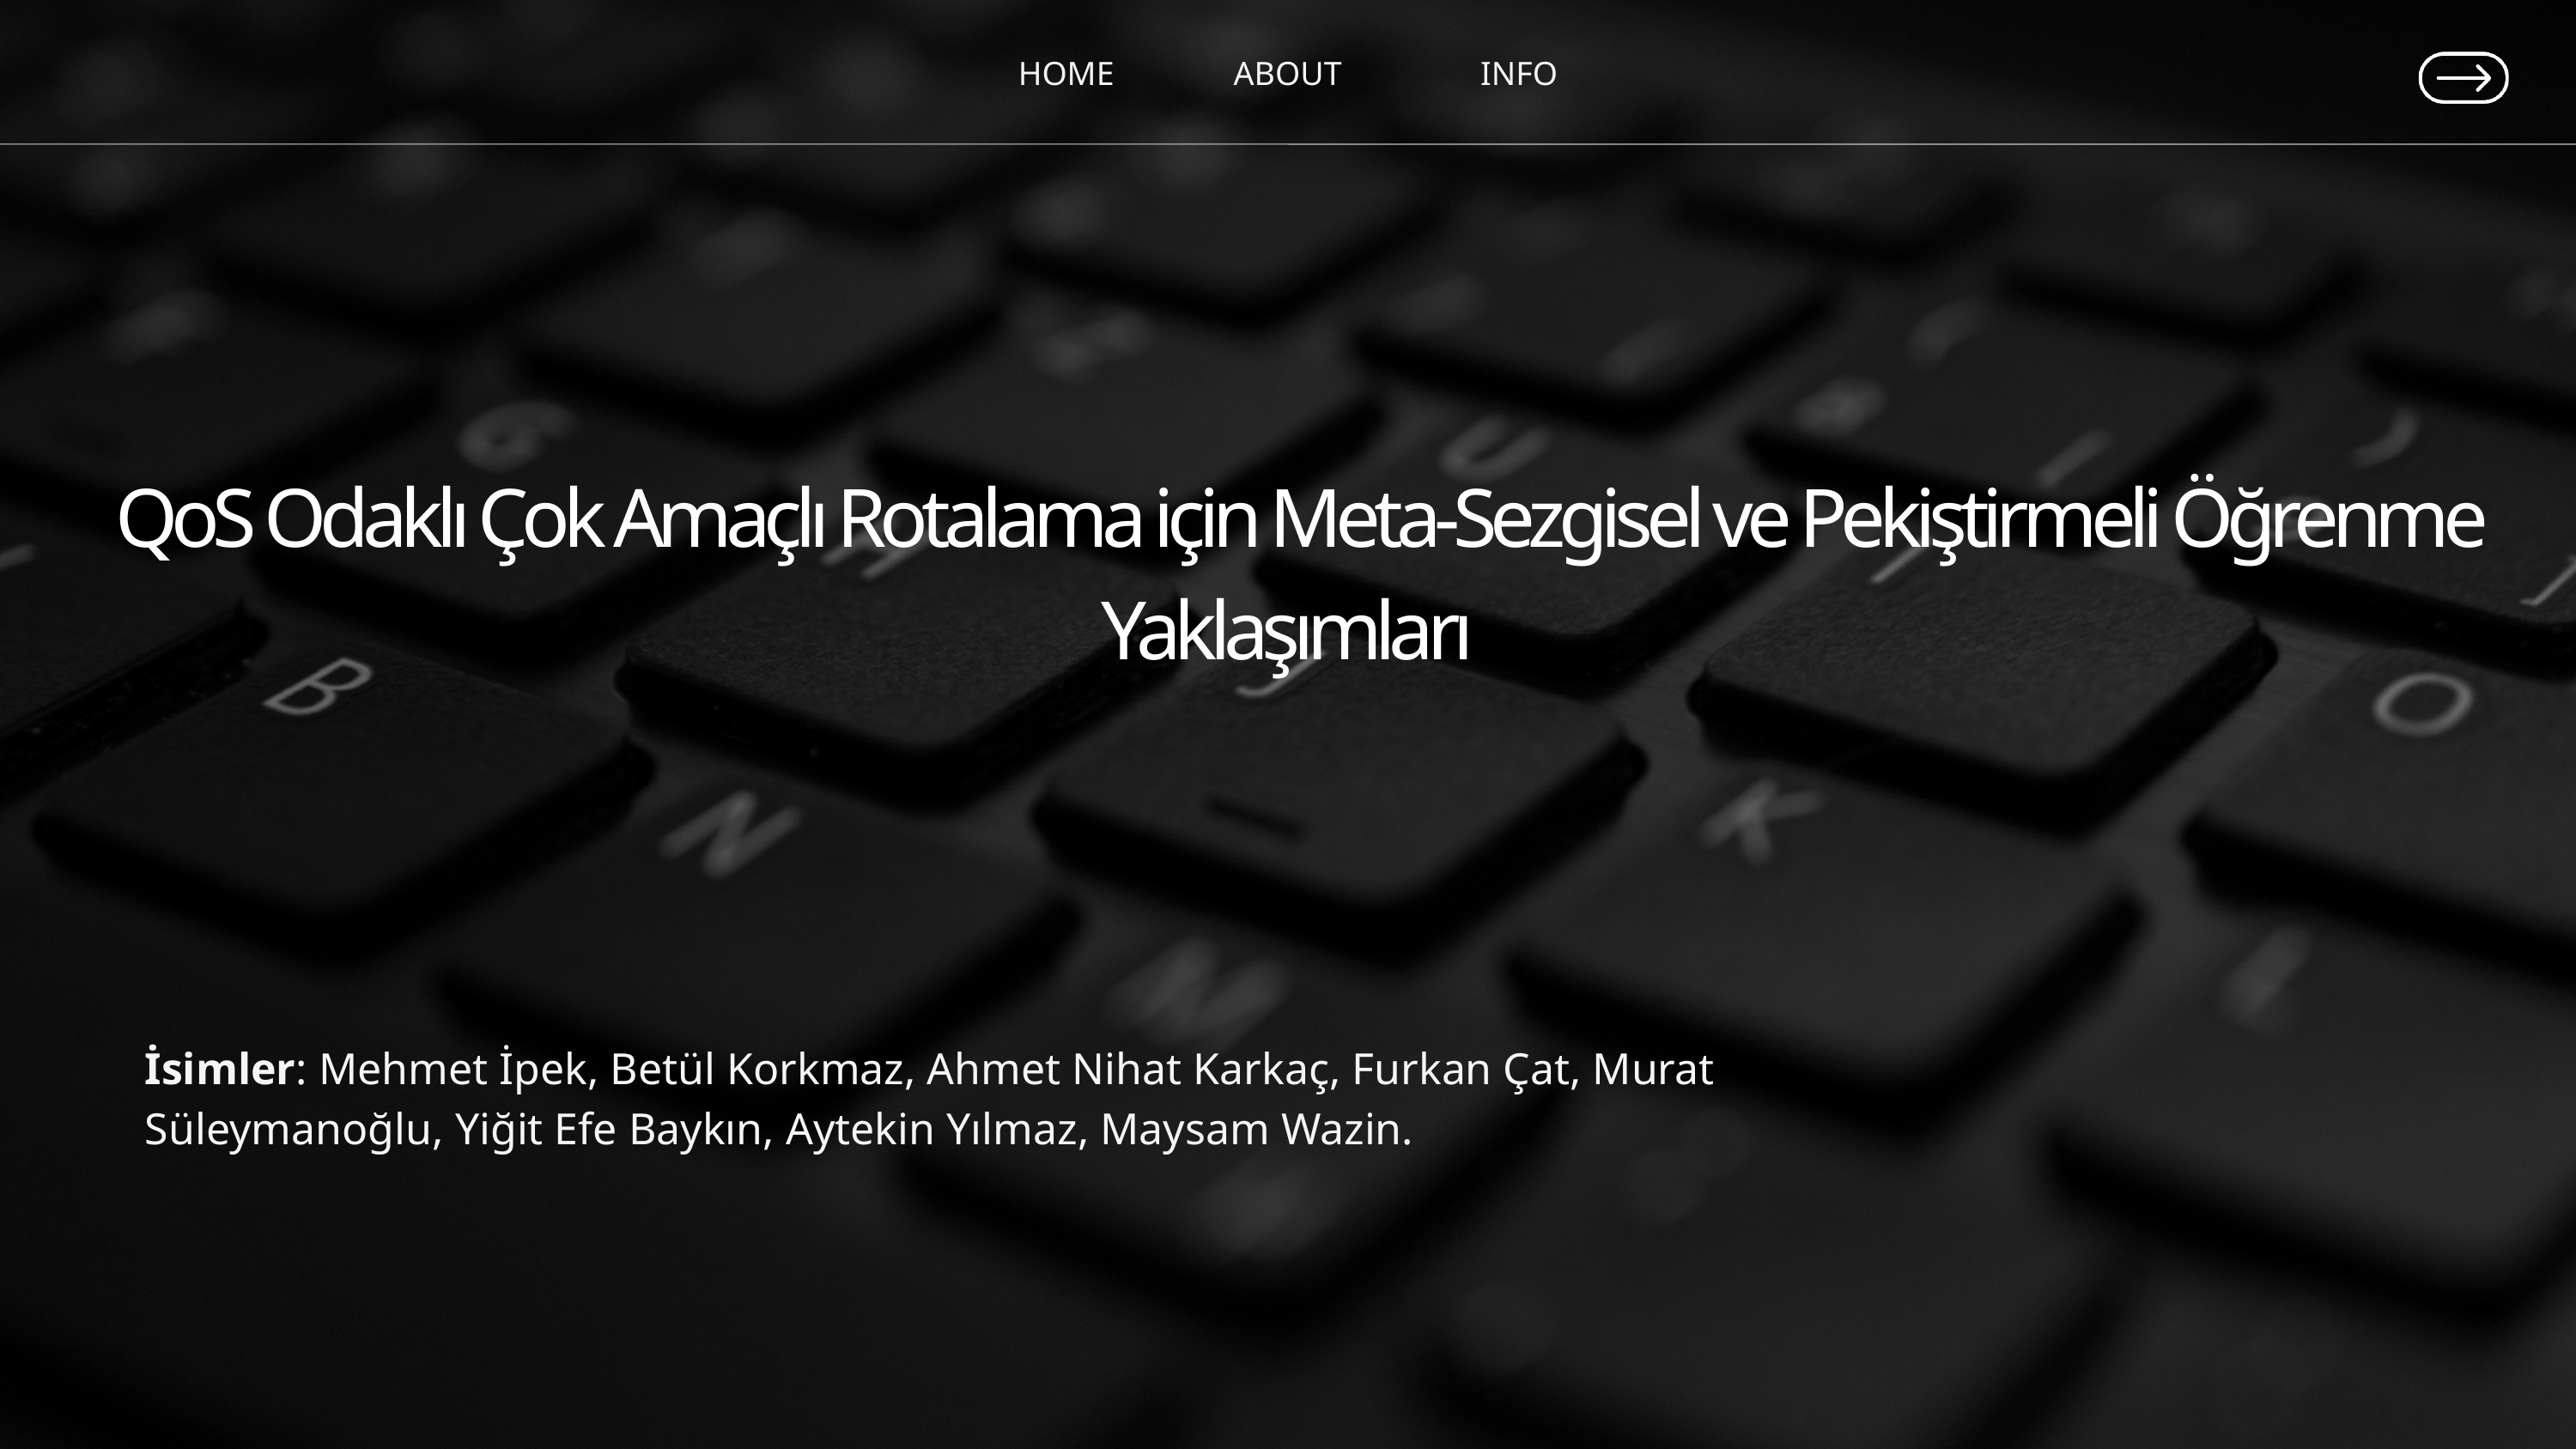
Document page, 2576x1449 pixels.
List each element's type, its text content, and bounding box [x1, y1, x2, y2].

text_box INFO [1409, 46, 1558, 93]
text_box HOME [1018, 46, 1167, 93]
text_box İsimler: Mehmet İpek, Betül Korkmaz, Ahmet Nihat Karkaç, Furkan Çat, Murat Süleymanoğlu, Yiğit Efe Baykın, Aytekin Yılmaz, Maysam Wazin. [144, 1033, 1920, 1154]
text_box [0, 0, 2576, 1449]
text_box [2418, 52, 2509, 104]
text_box ABOUT [1213, 46, 1363, 93]
text_box QoS Odaklı Çok Amaçlı Rotalama için Meta-Sezgisel ve Pekiştirmeli Öğrenme Yaklaşımları [67, 451, 2509, 676]
